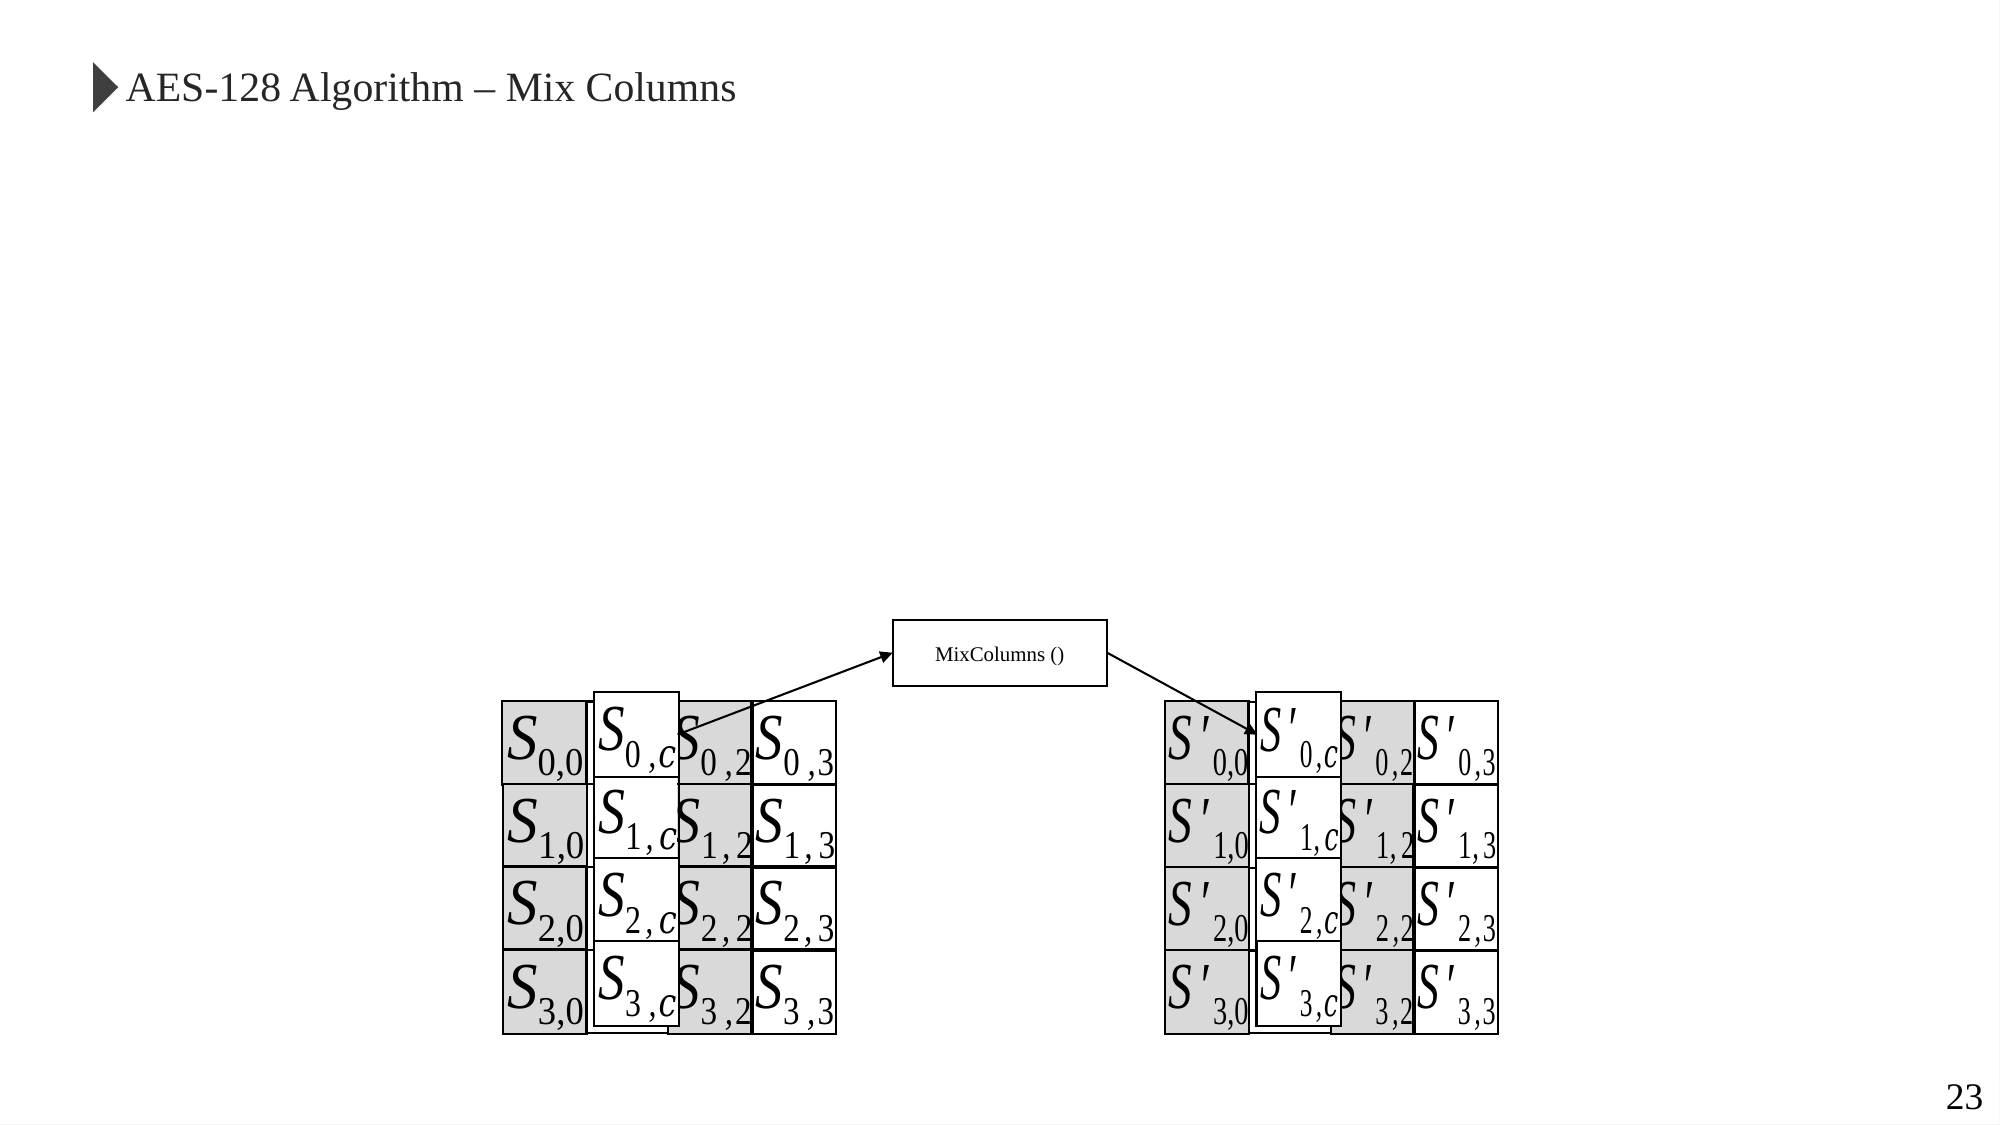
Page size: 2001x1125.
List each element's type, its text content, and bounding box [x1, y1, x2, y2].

text_box [1247, 735, 1255, 785]
text_box [585, 866, 593, 949]
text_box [1107, 652, 1258, 735]
text_box [1248, 867, 1255, 950]
text_box [0, 0, 2000, 1125]
text_box [585, 949, 667, 1034]
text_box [93, 52, 754, 118]
text_box [585, 700, 593, 785]
text_box MixColumns () [892, 619, 1108, 687]
text_box 23 [1929, 1064, 2000, 1125]
text_box [1248, 950, 1330, 1034]
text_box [677, 652, 893, 735]
